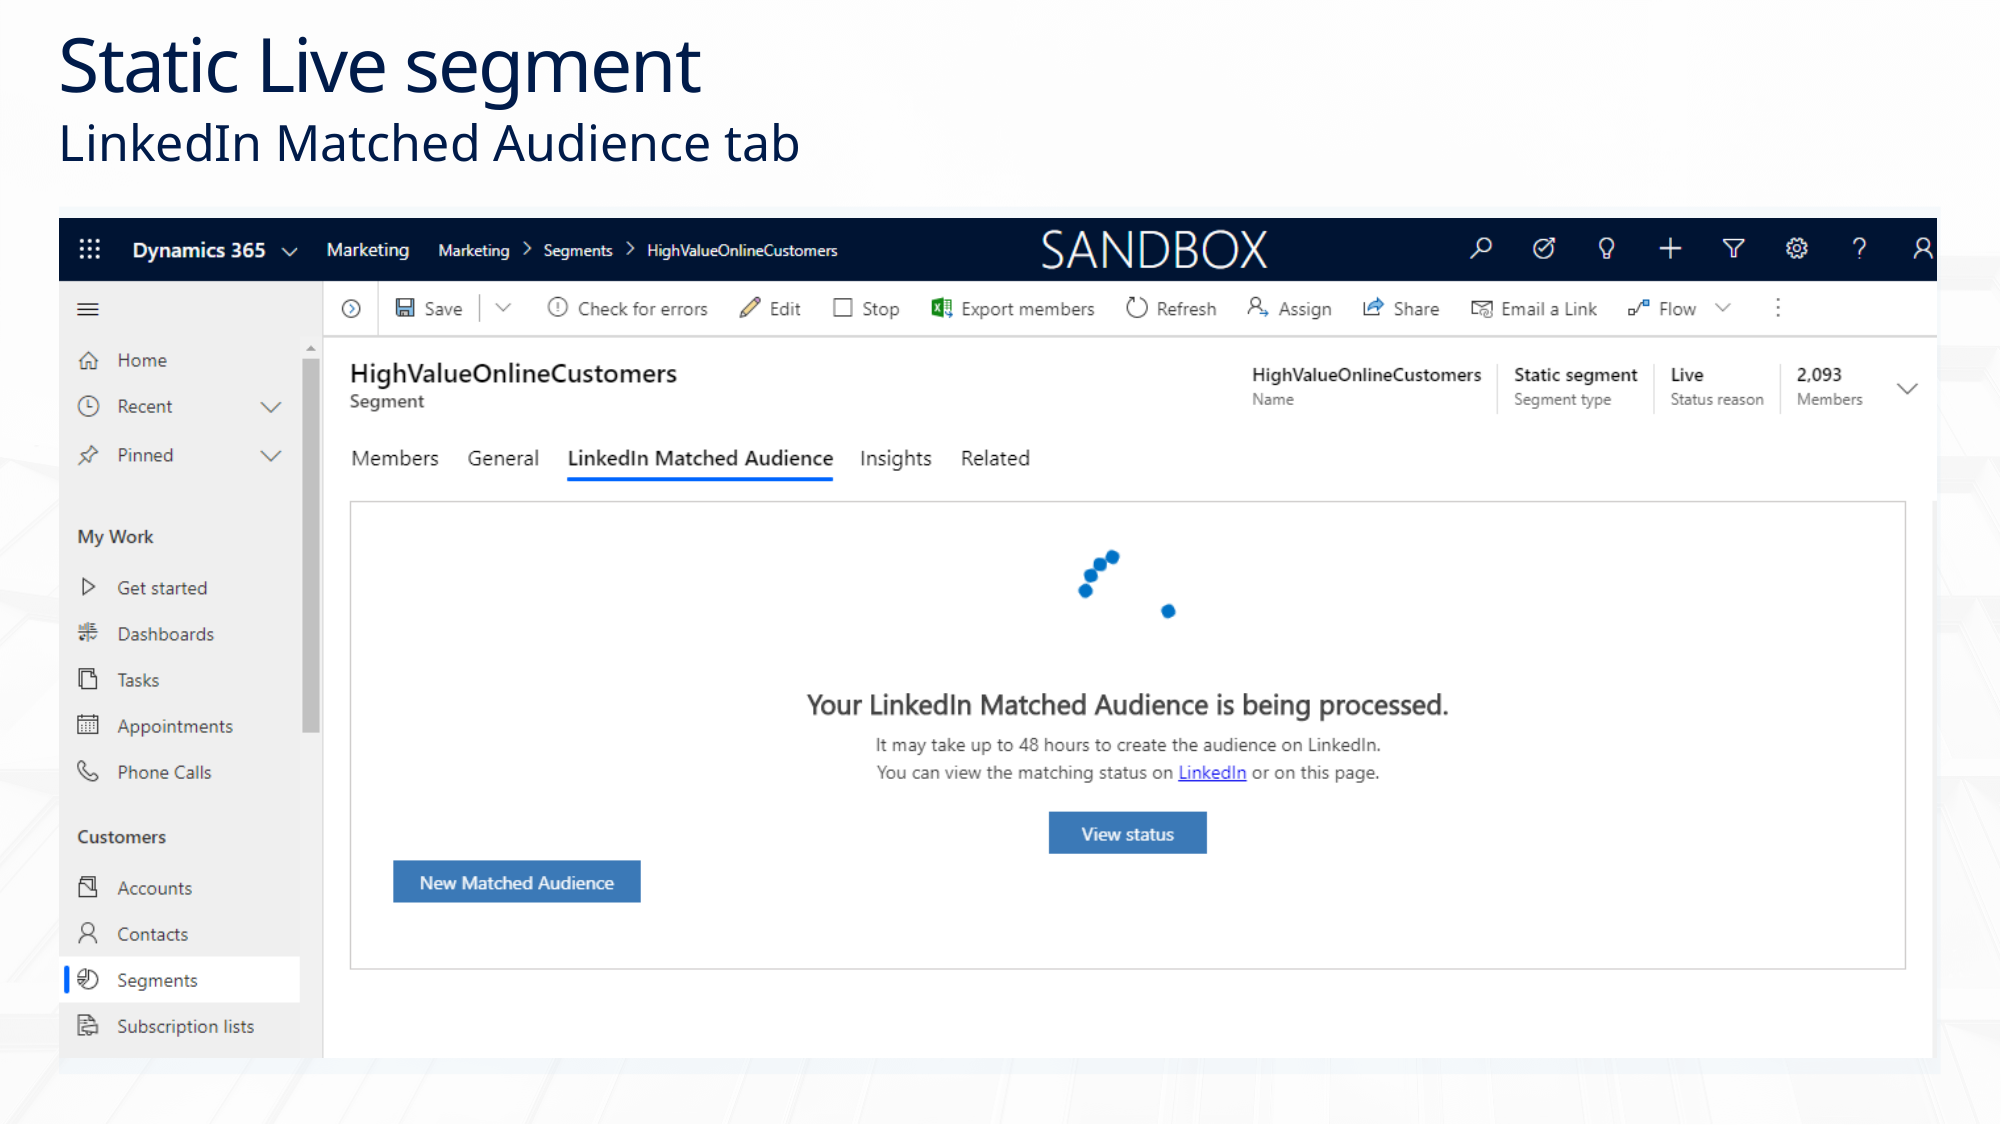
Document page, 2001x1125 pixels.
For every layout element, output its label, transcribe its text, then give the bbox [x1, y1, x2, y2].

picture [58, 218, 1938, 1059]
title Static Live segment [59, 27, 1941, 116]
list LinkedIn Matched Audience tab [59, 118, 1941, 173]
